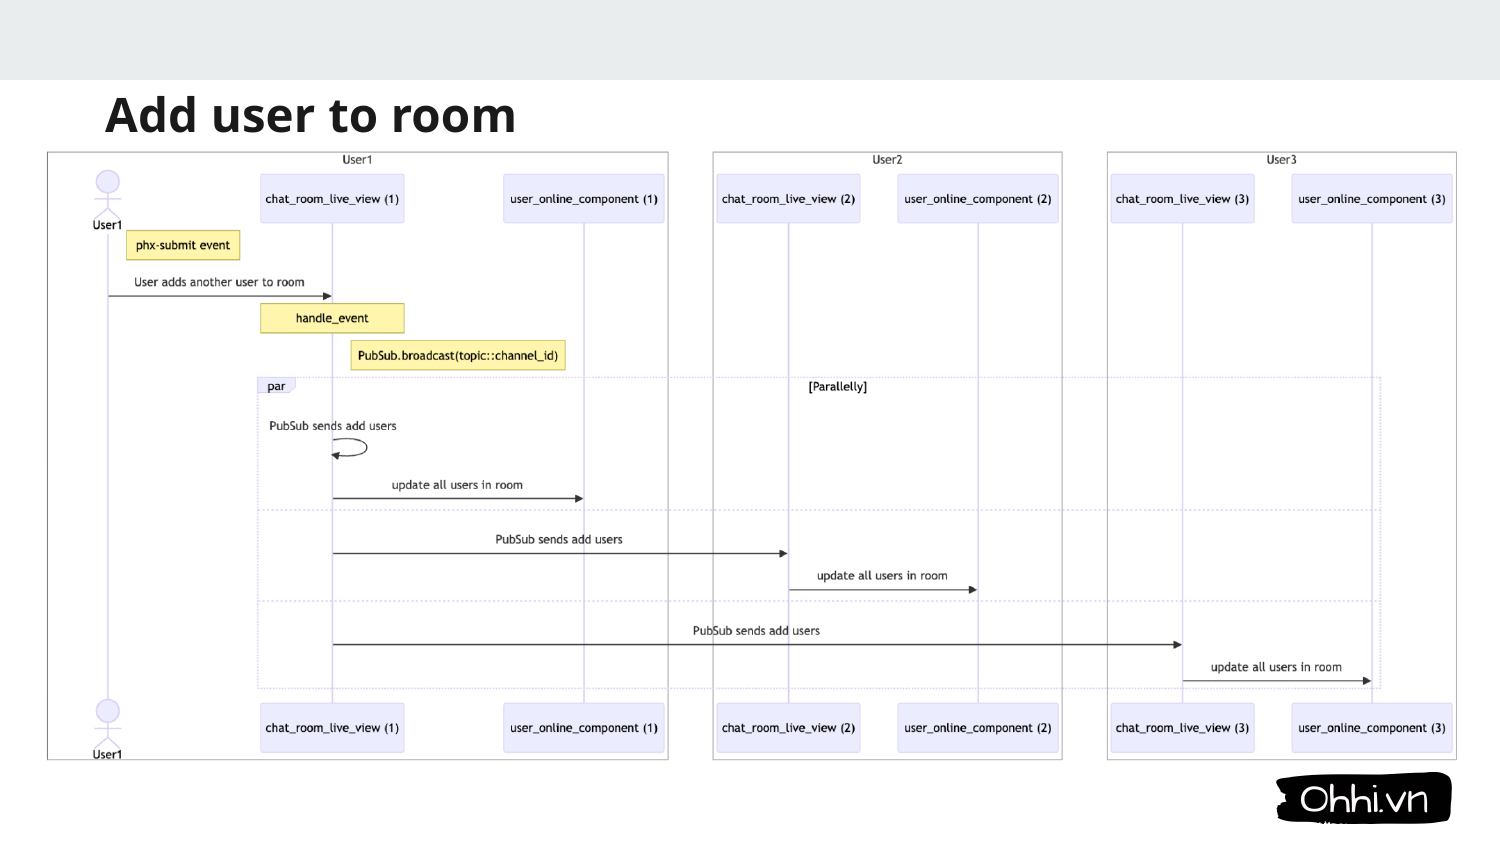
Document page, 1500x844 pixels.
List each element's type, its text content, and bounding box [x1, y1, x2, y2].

picture [40, 145, 1463, 769]
picture [1276, 772, 1452, 824]
title Add user to room [90, 70, 919, 143]
